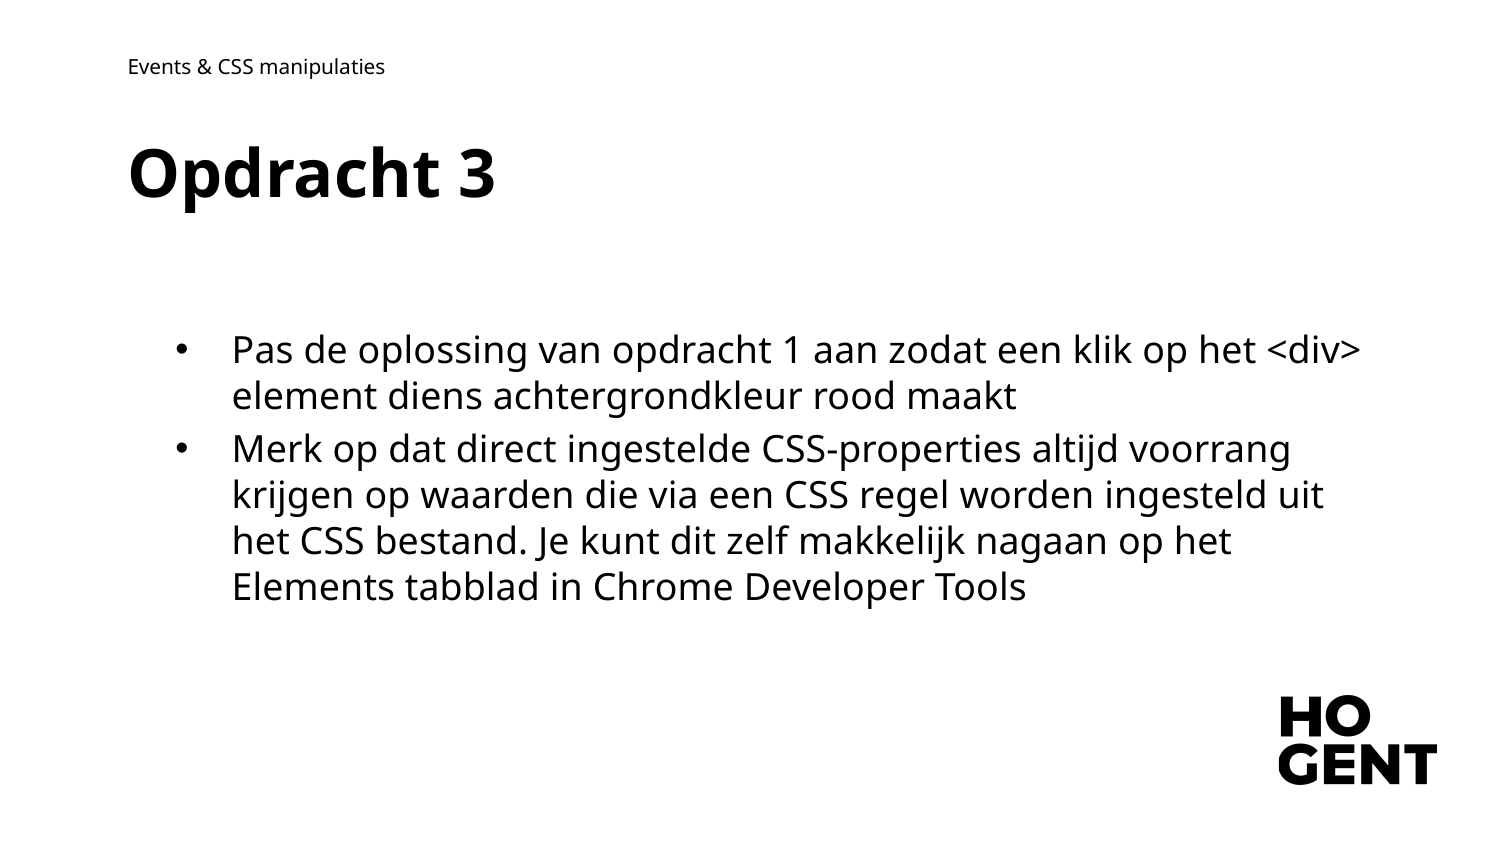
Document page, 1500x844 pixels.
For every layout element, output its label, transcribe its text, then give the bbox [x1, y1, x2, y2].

text_box Opdracht 3 [112, 122, 1388, 235]
list Events & CSS manipulaties [112, 46, 788, 100]
text_box Pas de oplossing van opdracht 1 aan zodat een klik op het <div> element diens achtergrondkleur rood maakt Merk op dat direct ingestelde CSS-properties altijd voorrang krijgen op waarden die via een CSS regel worden ingesteld uit het CSS bestand. Je kunt dit zelf makkelijk nagaan op het Elements tabblad in Chrome Developer Tools [112, 235, 1388, 698]
